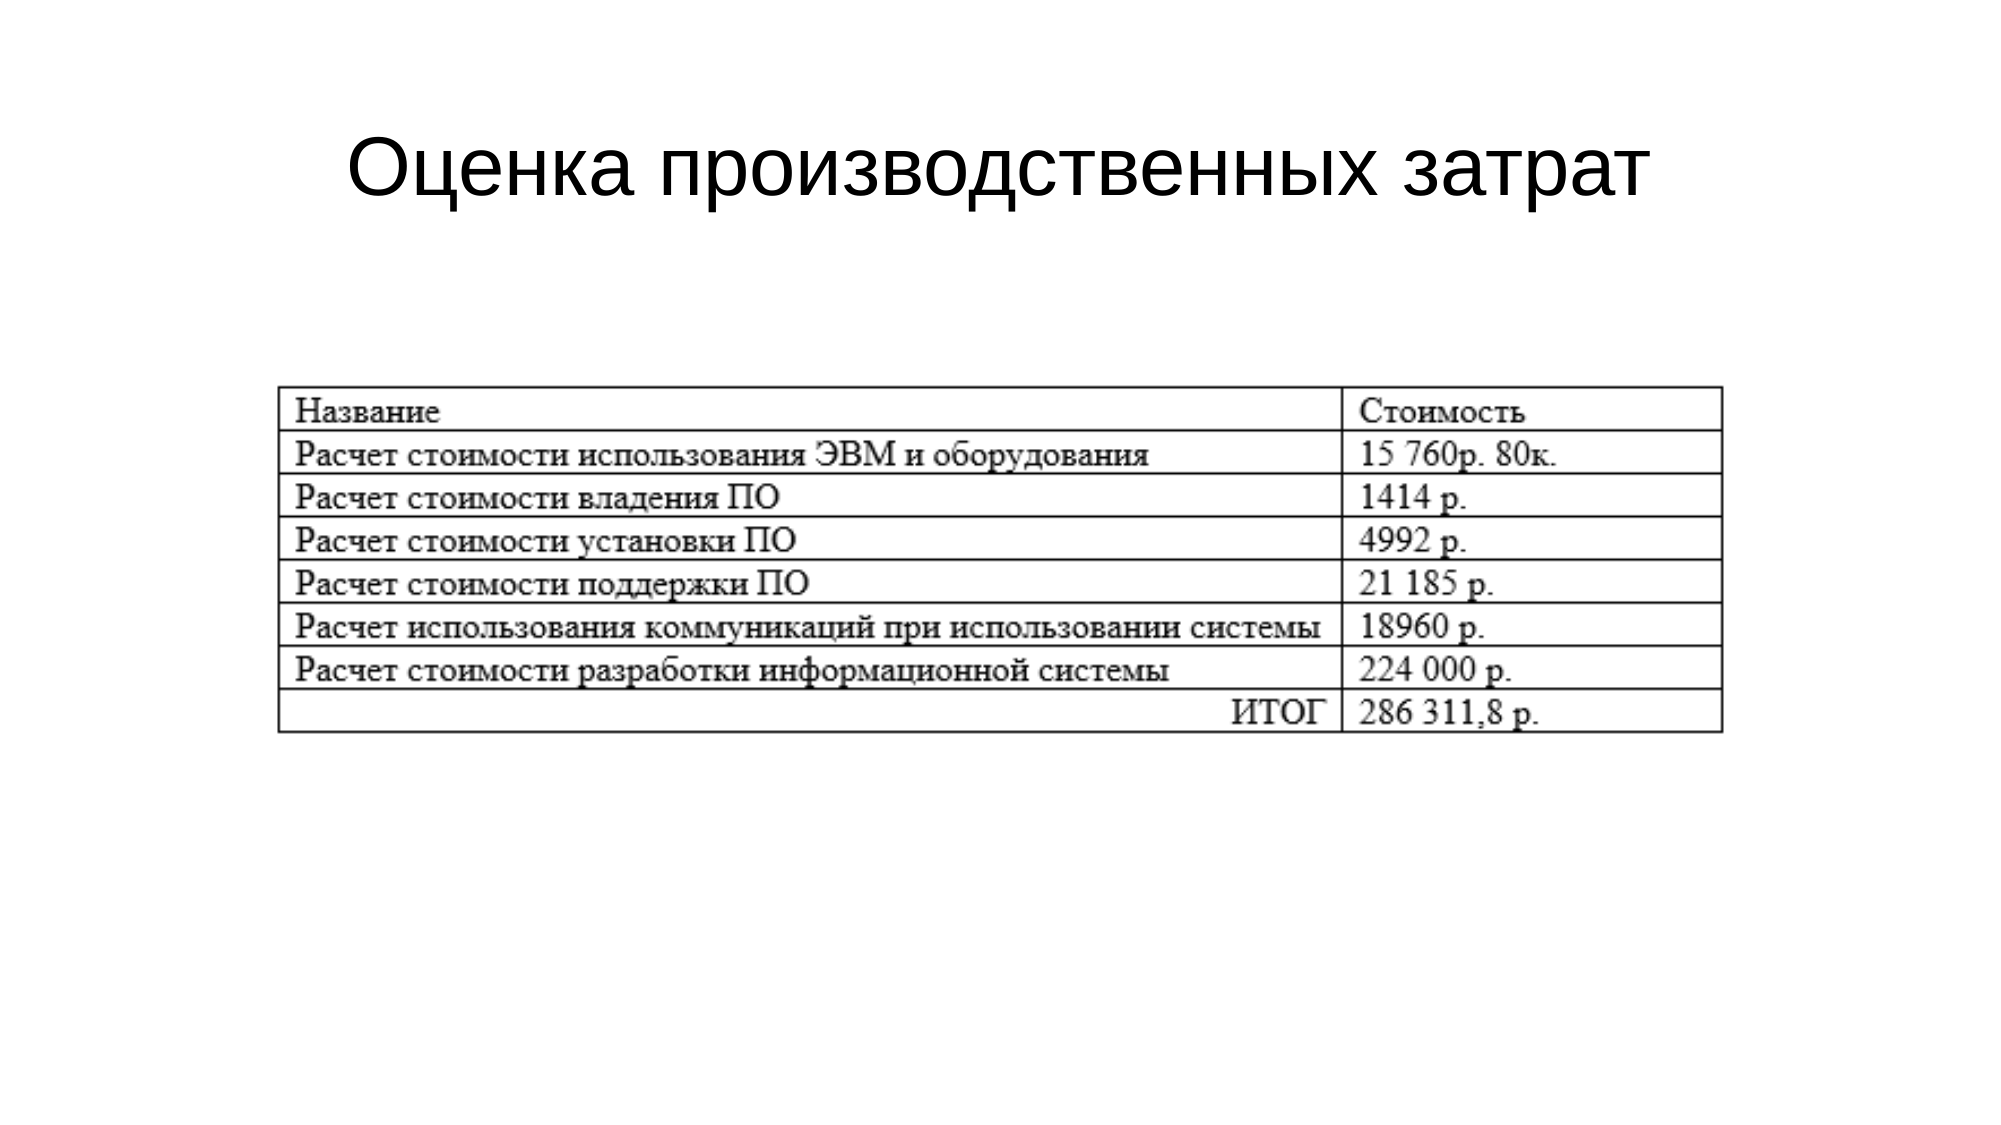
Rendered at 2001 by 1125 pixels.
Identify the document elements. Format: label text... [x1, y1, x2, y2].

title Оценка производственных затрат [137, 59, 1863, 278]
picture [267, 380, 1733, 745]
